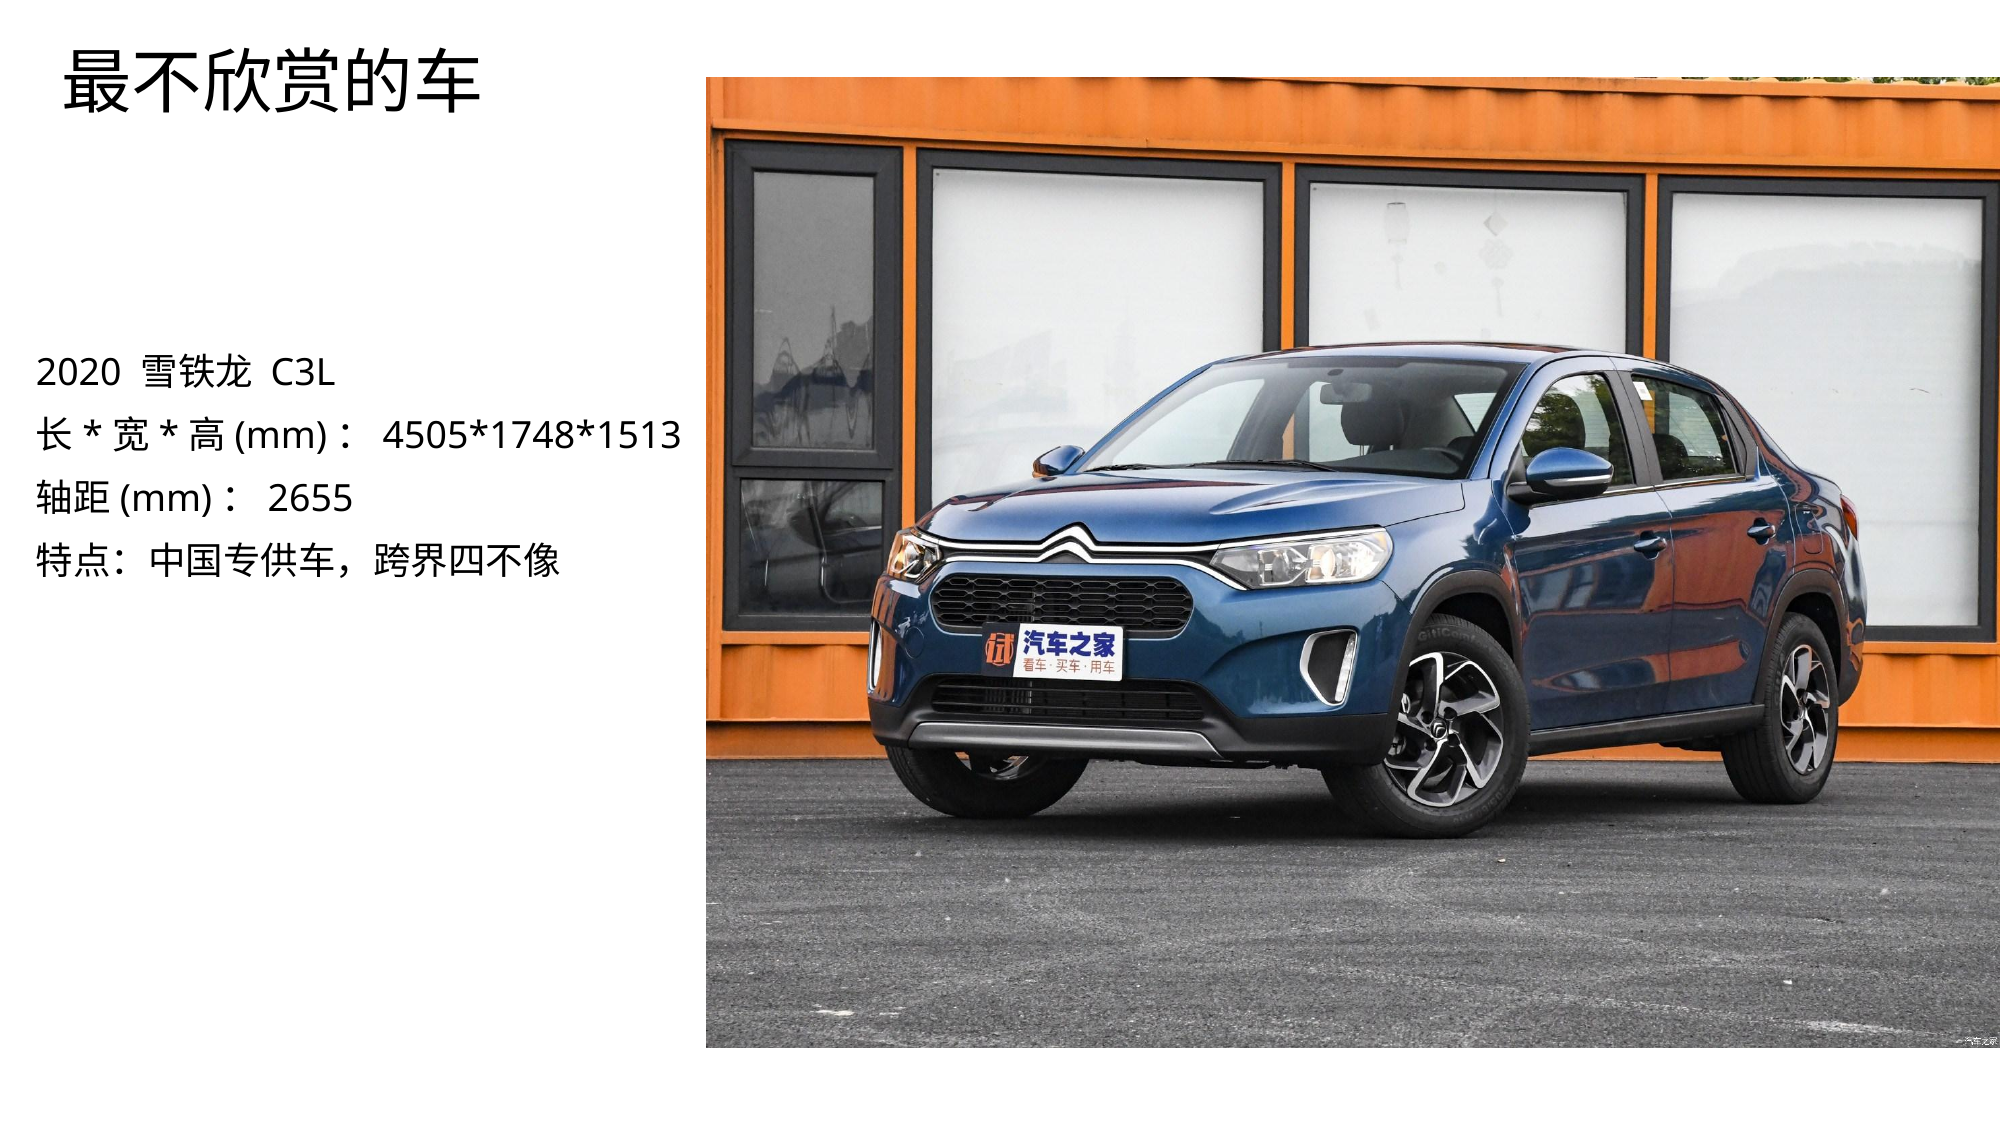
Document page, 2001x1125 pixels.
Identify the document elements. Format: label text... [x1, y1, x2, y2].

text_box 2020 雪铁龙 C3L 长*宽*高(mm)：4505*1748*1513 轴距(mm)：2655 特点：中国专供车，跨界四不像 [21, 322, 697, 635]
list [706, 77, 2000, 1048]
title 最不欣赏的车 [46, 28, 500, 141]
